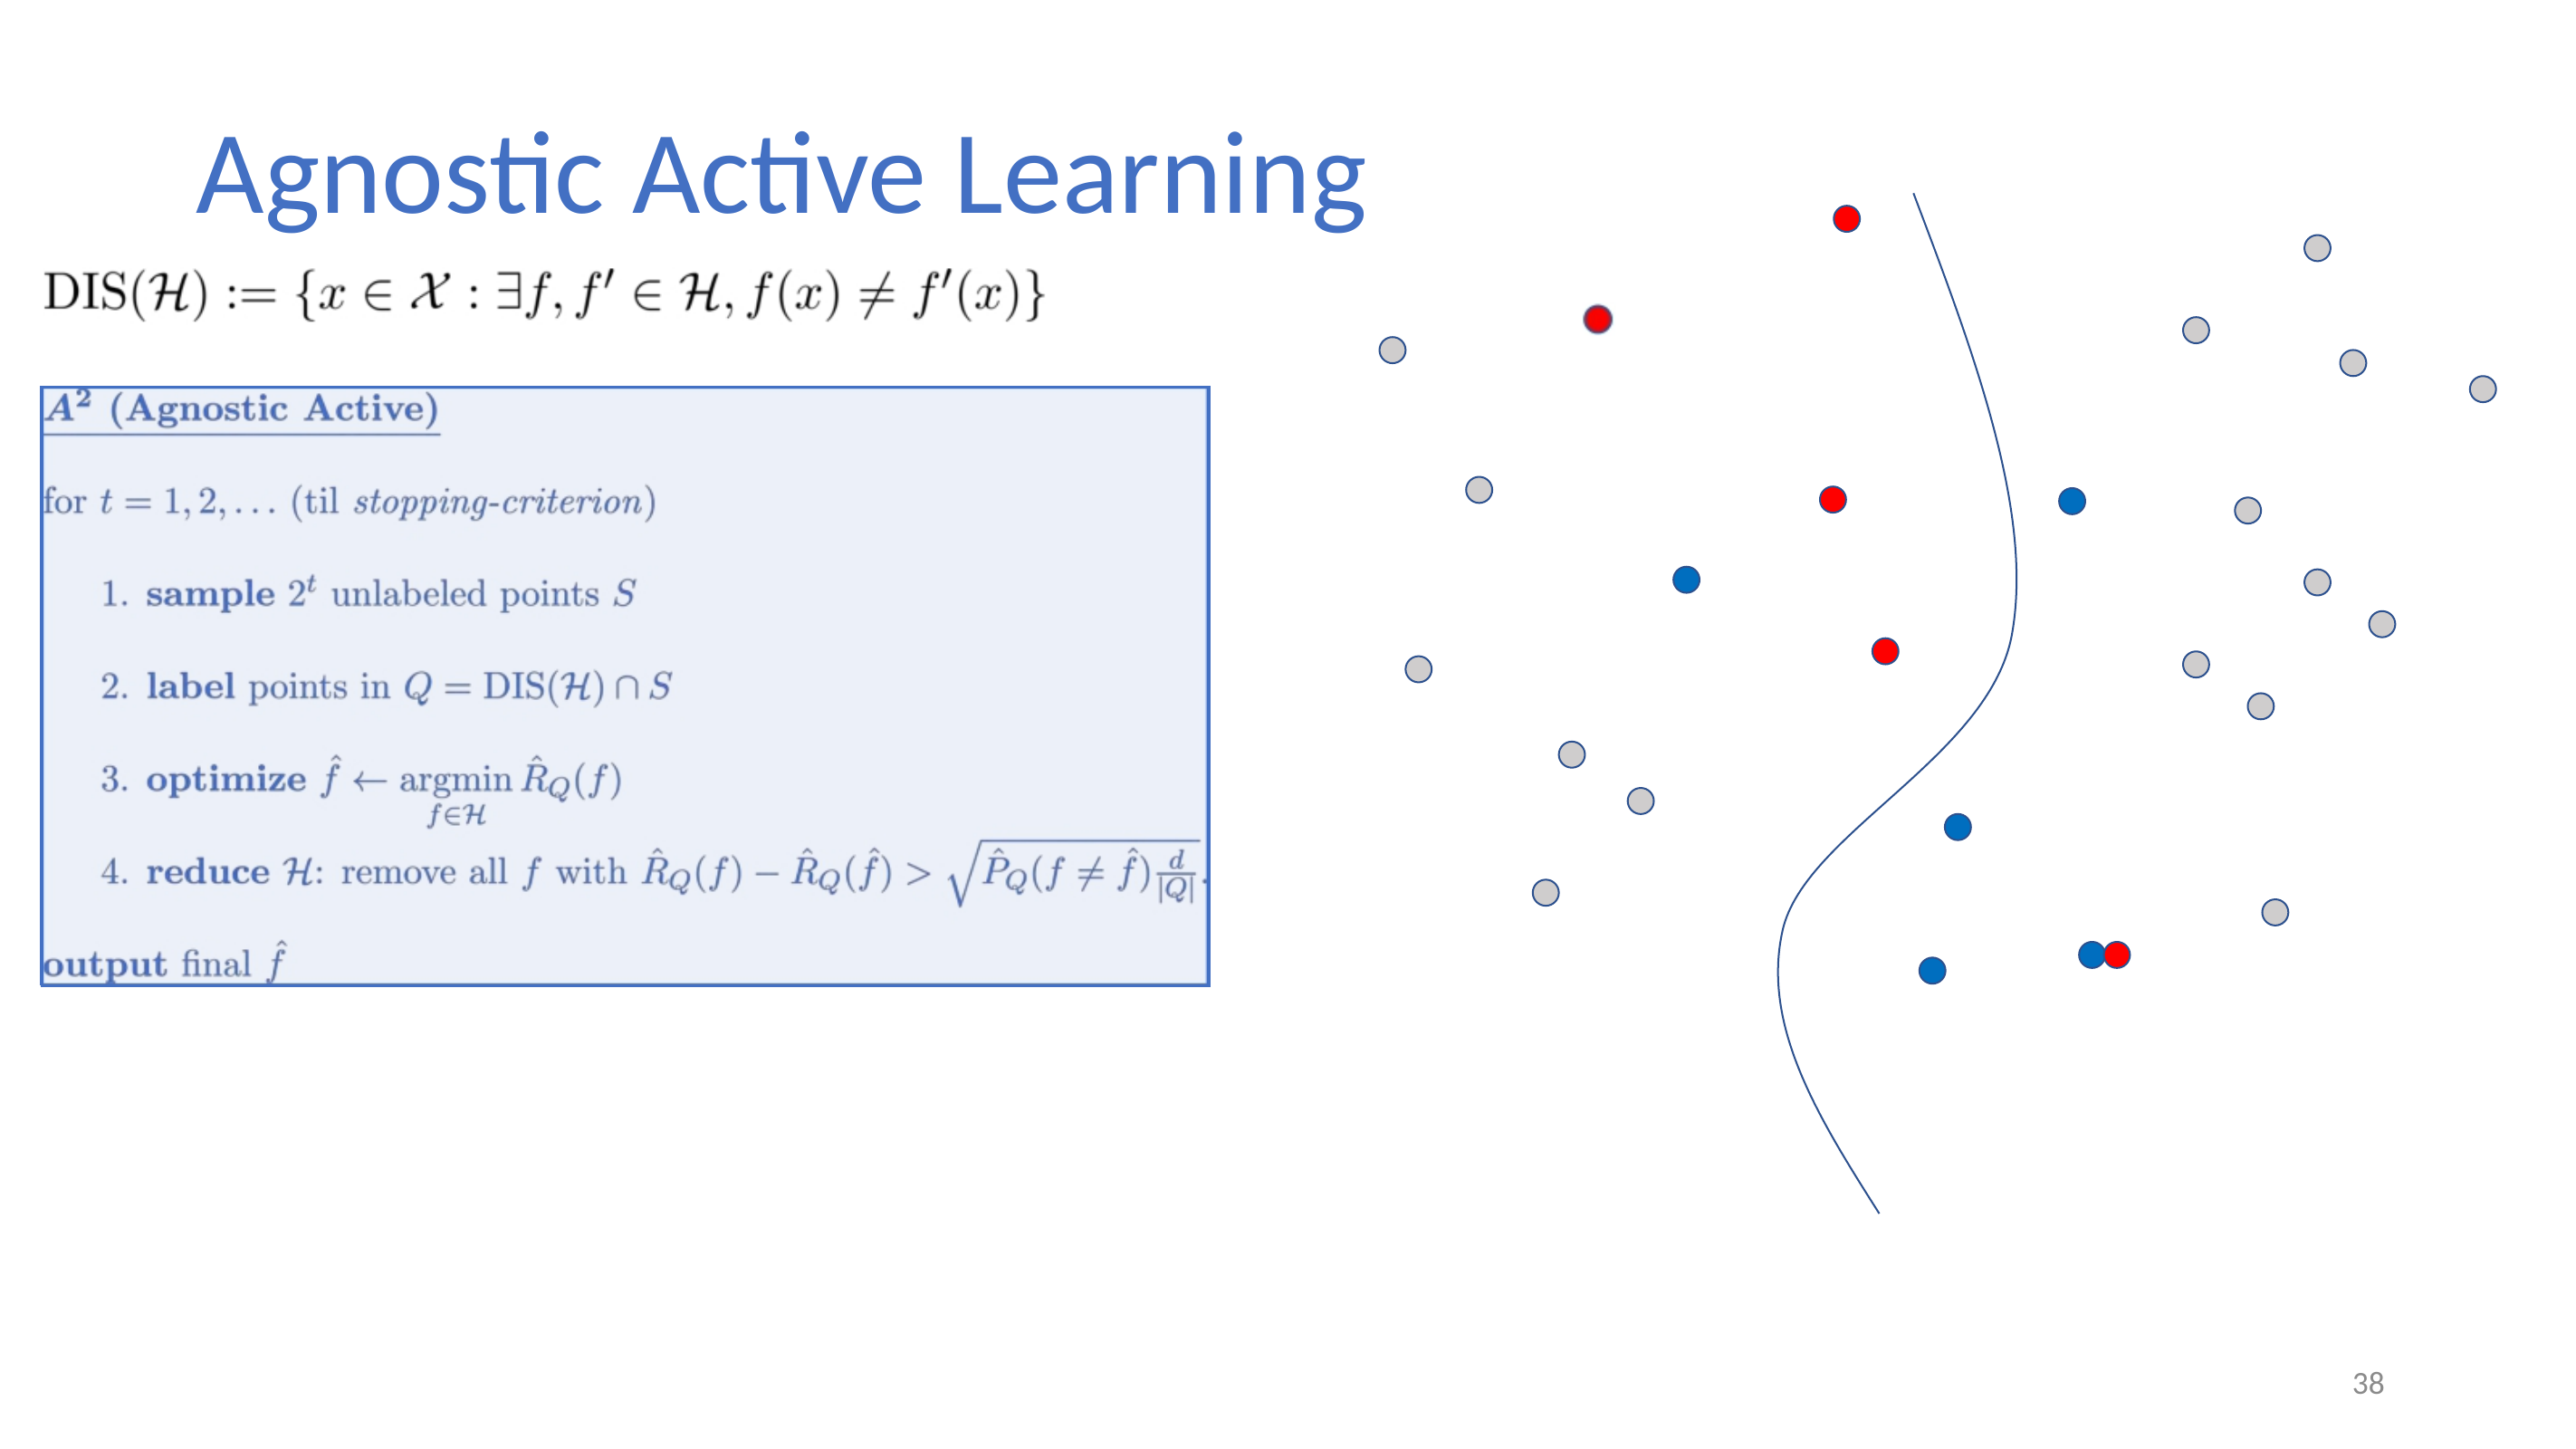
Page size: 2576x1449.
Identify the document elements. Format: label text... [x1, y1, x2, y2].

text_box [1871, 637, 1898, 666]
text_box [1943, 812, 1972, 841]
text_box [2246, 692, 2275, 721]
text_box [2234, 496, 2263, 525]
text_box [1818, 485, 1847, 514]
text_box [2339, 349, 2368, 378]
text_box [2303, 234, 2332, 263]
text_box [1404, 655, 1433, 684]
text_box [1776, 192, 2018, 1214]
text_box [2261, 898, 2290, 926]
picture [42, 267, 1047, 326]
text_box [2368, 609, 2397, 638]
text_box [1378, 336, 1407, 365]
picture [40, 386, 1211, 986]
text_box [2182, 650, 2210, 679]
text_box [1465, 475, 1494, 504]
text_box [1672, 565, 1701, 594]
text_box Agnostic Active Learning [196, 95, 1382, 237]
text_box [2303, 568, 2332, 597]
text_box [2058, 486, 2087, 515]
text_box [2468, 375, 2497, 404]
text_box [1626, 787, 1655, 815]
text_box [2182, 316, 2210, 345]
slide_number 38 [1818, 1342, 2399, 1421]
picture [1582, 302, 1616, 337]
text_box [1557, 740, 1586, 769]
text_box [1531, 878, 1560, 907]
text_box [1833, 205, 1862, 234]
text_box [2102, 940, 2131, 969]
text_box [2078, 940, 2104, 969]
text_box [1918, 956, 1947, 985]
